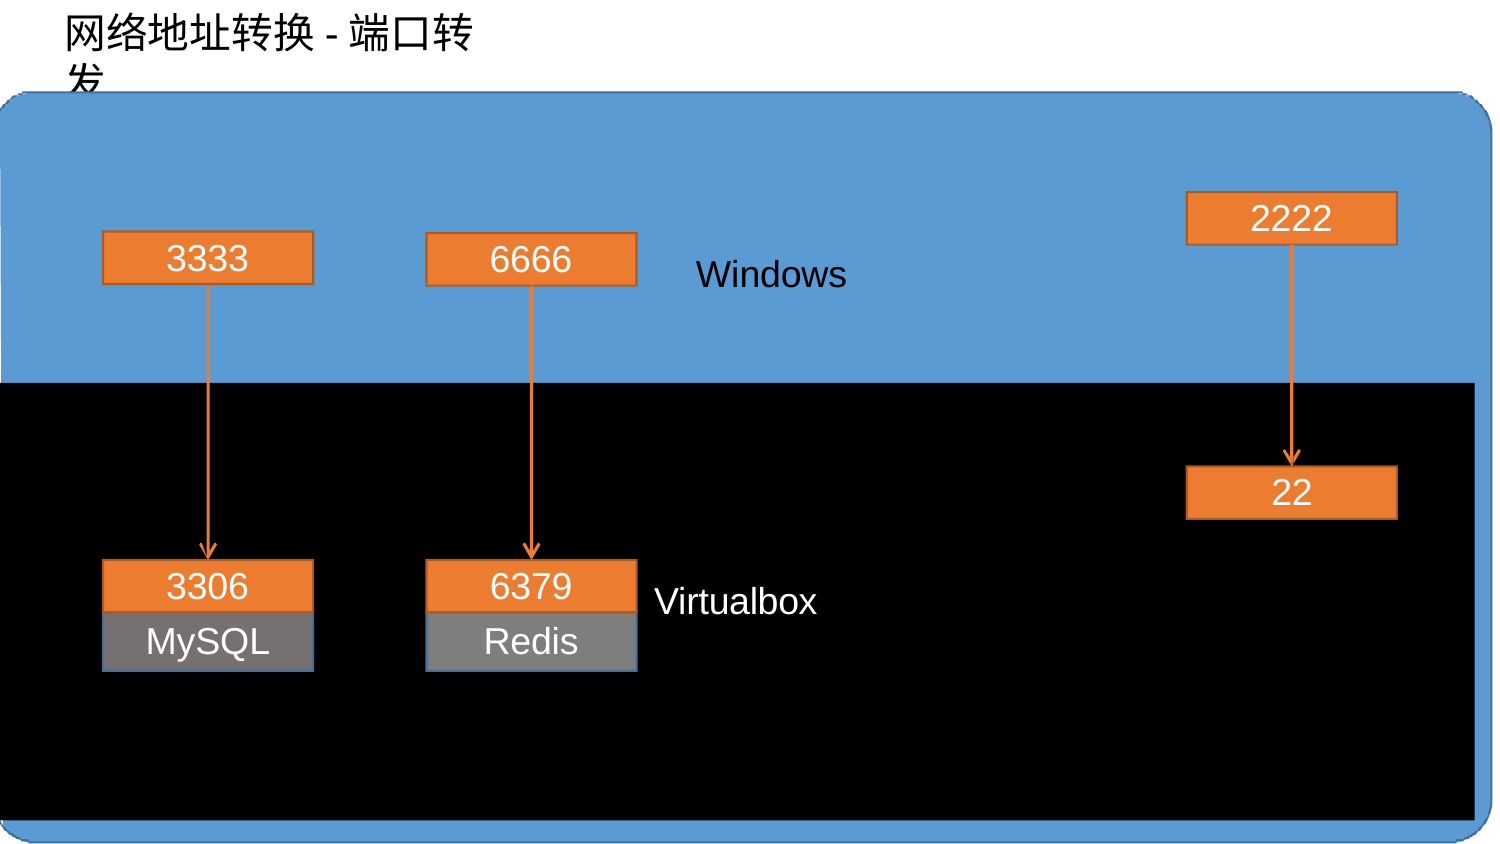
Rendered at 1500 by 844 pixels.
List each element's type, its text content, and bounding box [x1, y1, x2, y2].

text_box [0, 91, 1493, 844]
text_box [101, 244, 1301, 673]
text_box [1185, 190, 1399, 246]
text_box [425, 231, 638, 243]
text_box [101, 230, 315, 286]
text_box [101, 558, 315, 614]
title 网络地址转换-端口转发 [62, 5, 498, 89]
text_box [1307, 285, 1399, 561]
